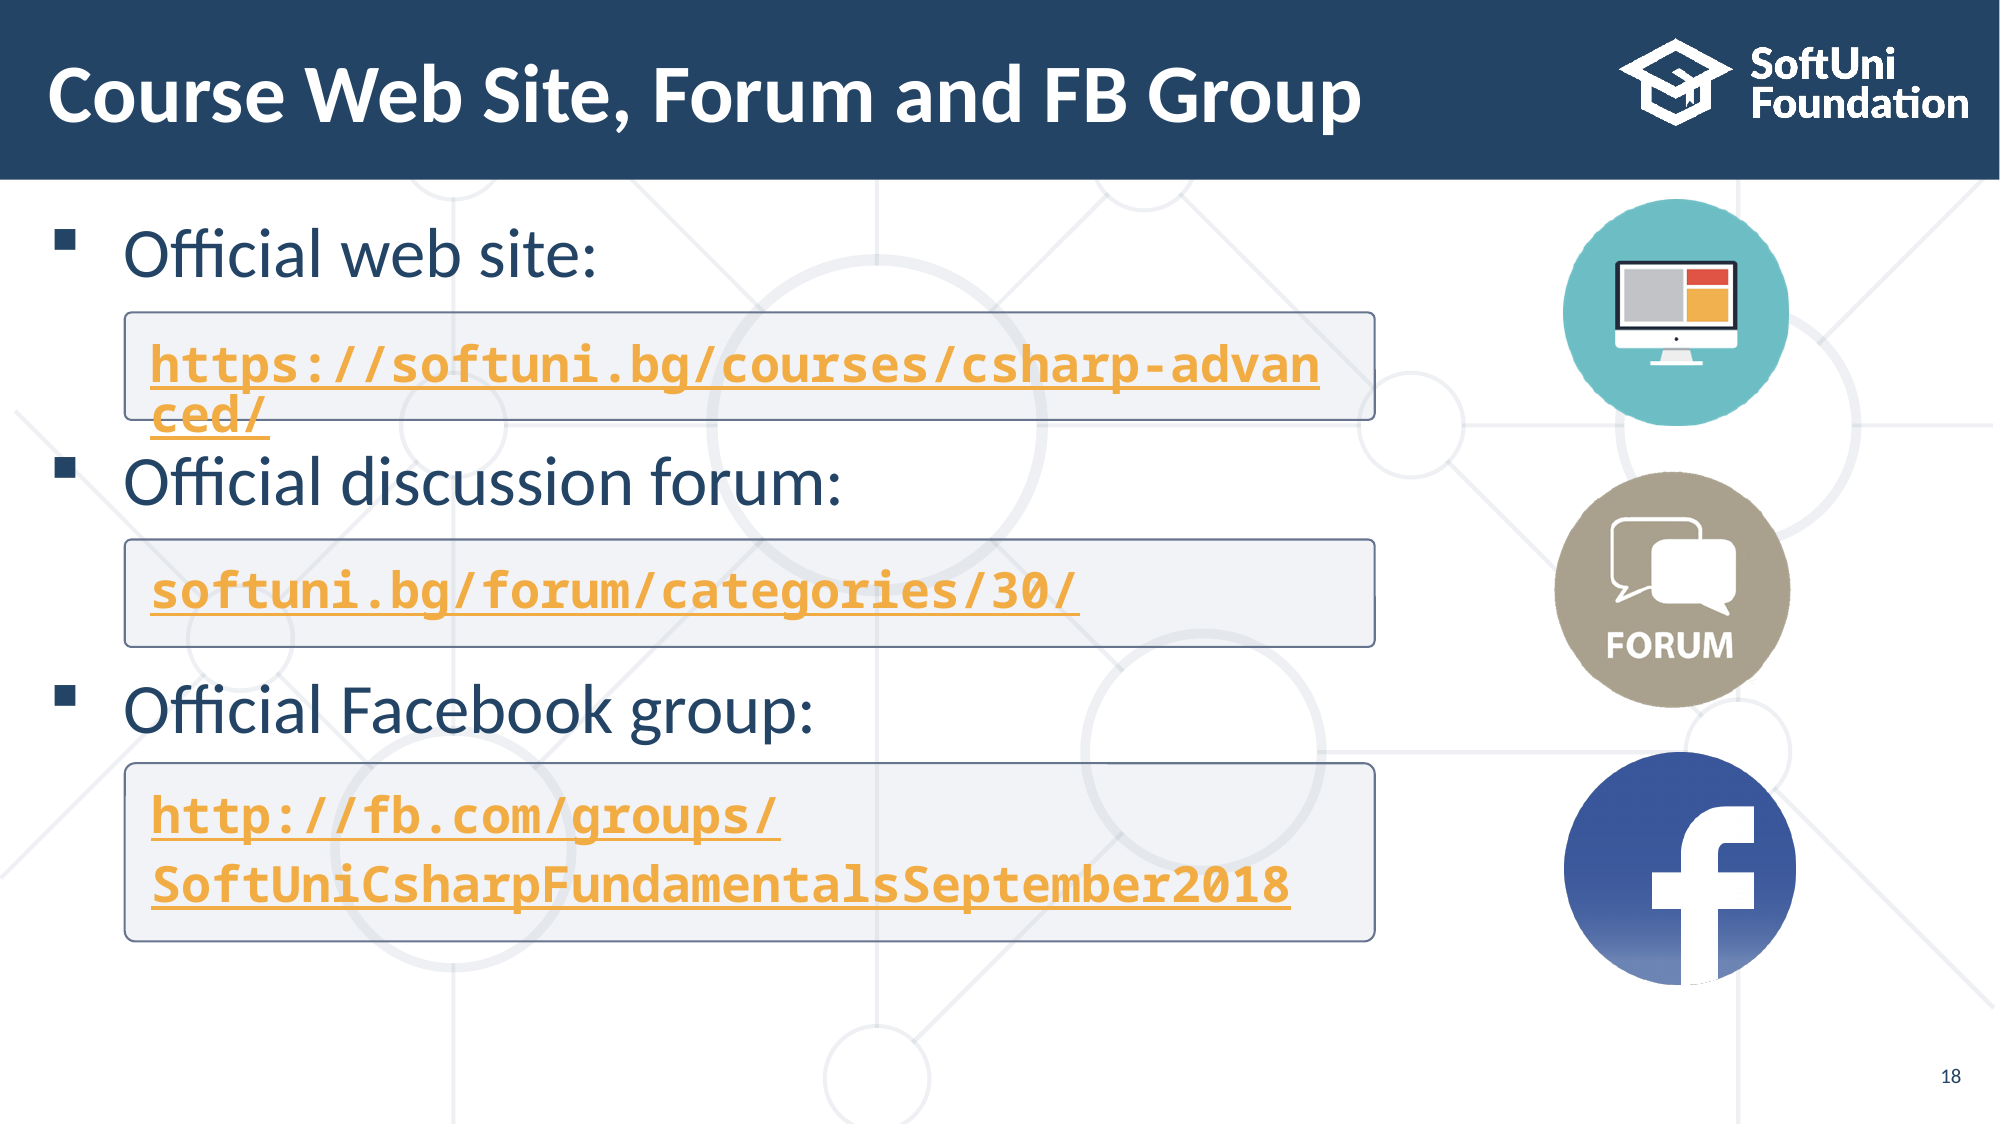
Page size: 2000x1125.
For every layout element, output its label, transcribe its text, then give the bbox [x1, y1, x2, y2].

title Course Web Site, Forum and FB Group [31, 16, 1591, 162]
picture [1551, 468, 1793, 710]
picture [1618, 38, 1968, 126]
text_box https://softuni.bg/courses/csharp-advanced/ [124, 312, 1375, 420]
list Official web site: Official discussion forum: Official Facebook group: [31, 196, 1970, 1050]
picture [1563, 199, 1790, 426]
picture [1563, 752, 1797, 985]
slide_number 18 [1896, 1049, 1968, 1101]
text_box softuni.bg/forum/categories/30/ [124, 539, 1375, 647]
text_box http://fb.com/groups/ SoftUniCsharpFundamentalsSeptember2018 [124, 763, 1375, 942]
